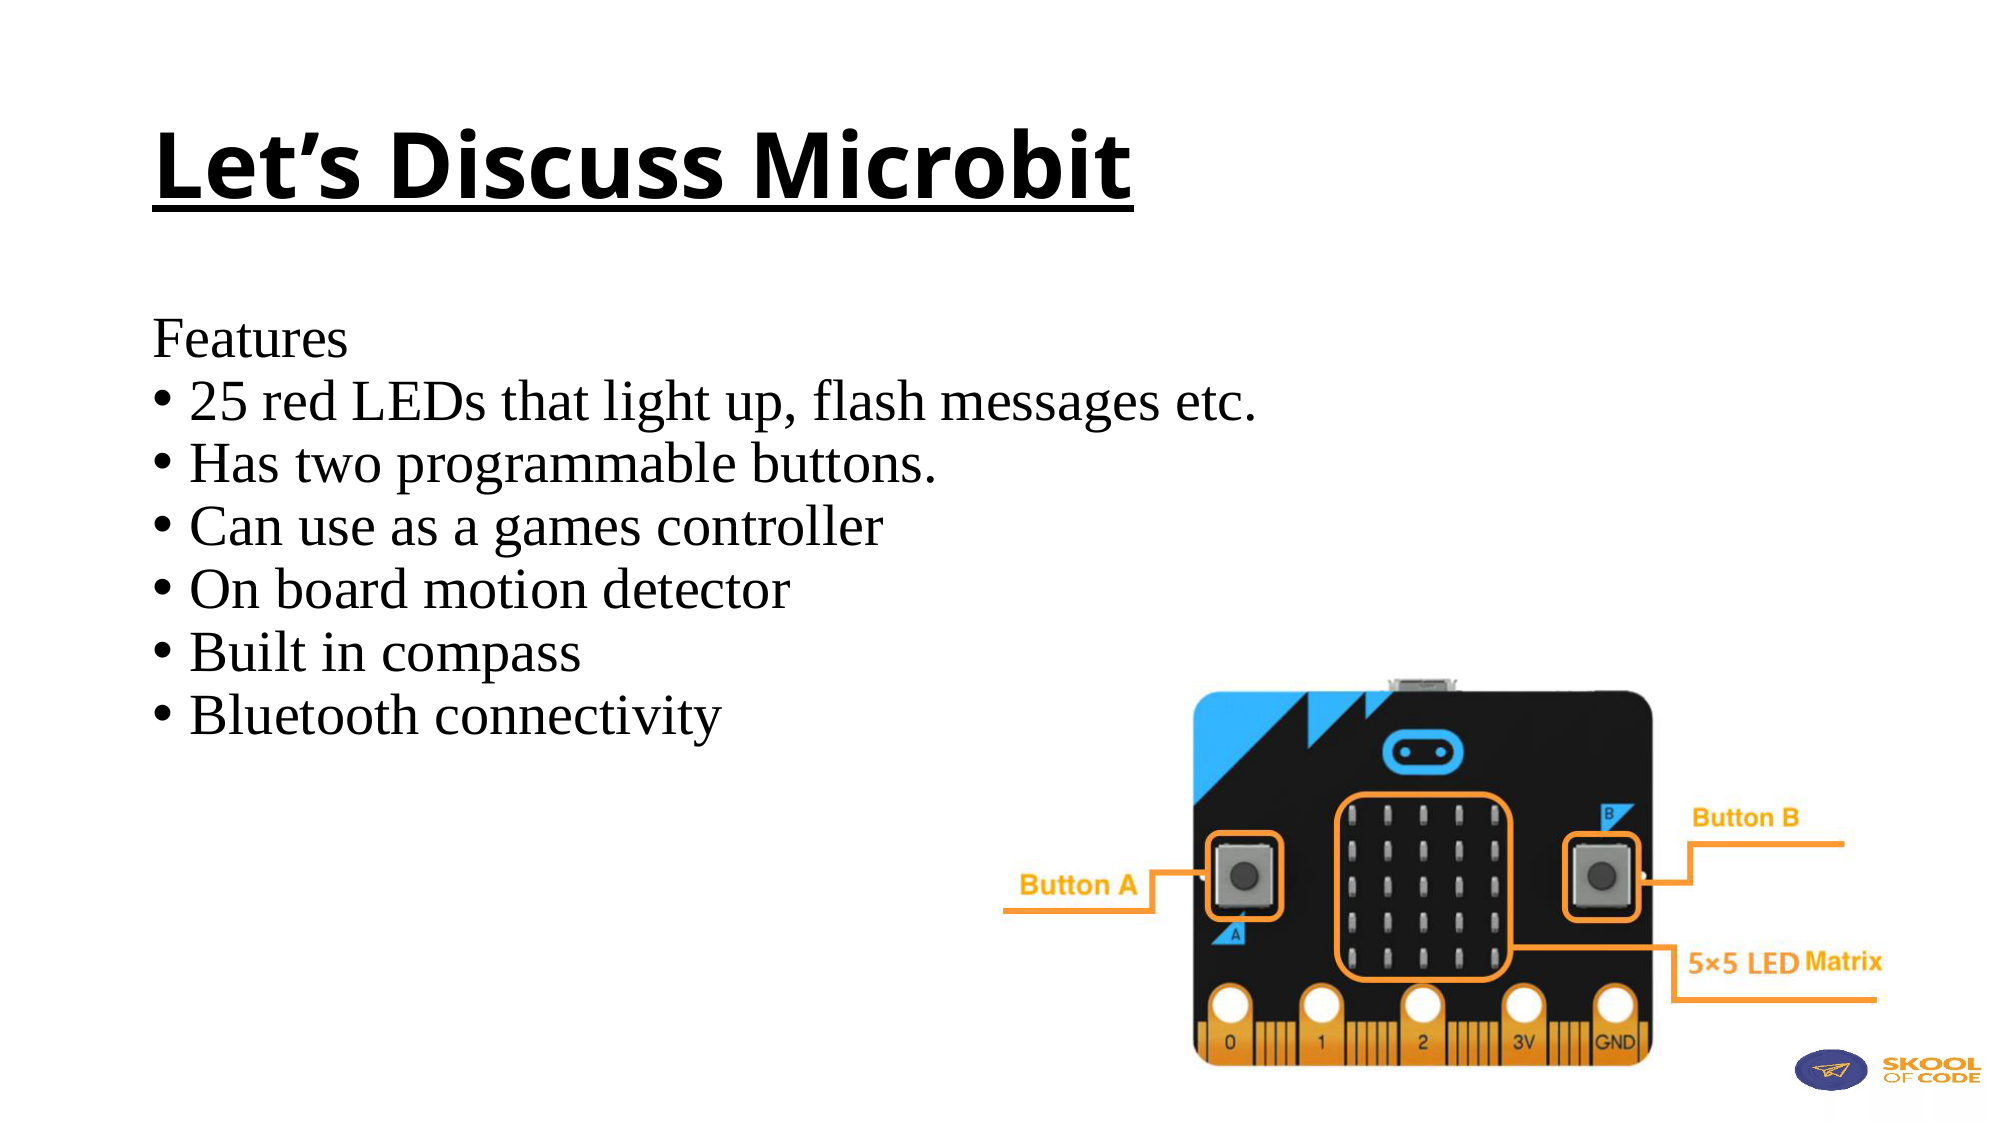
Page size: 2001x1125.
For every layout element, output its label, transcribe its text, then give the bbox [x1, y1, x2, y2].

title Let’s Discuss Microbit [137, 59, 1863, 278]
list Features 25 red LEDs that light up, flash messages etc. Has two programmable buttons. Can use as a games controller On board motion detector Built in compass Bluetooth connectivity [137, 299, 1863, 1014]
picture [999, 665, 1987, 1124]
